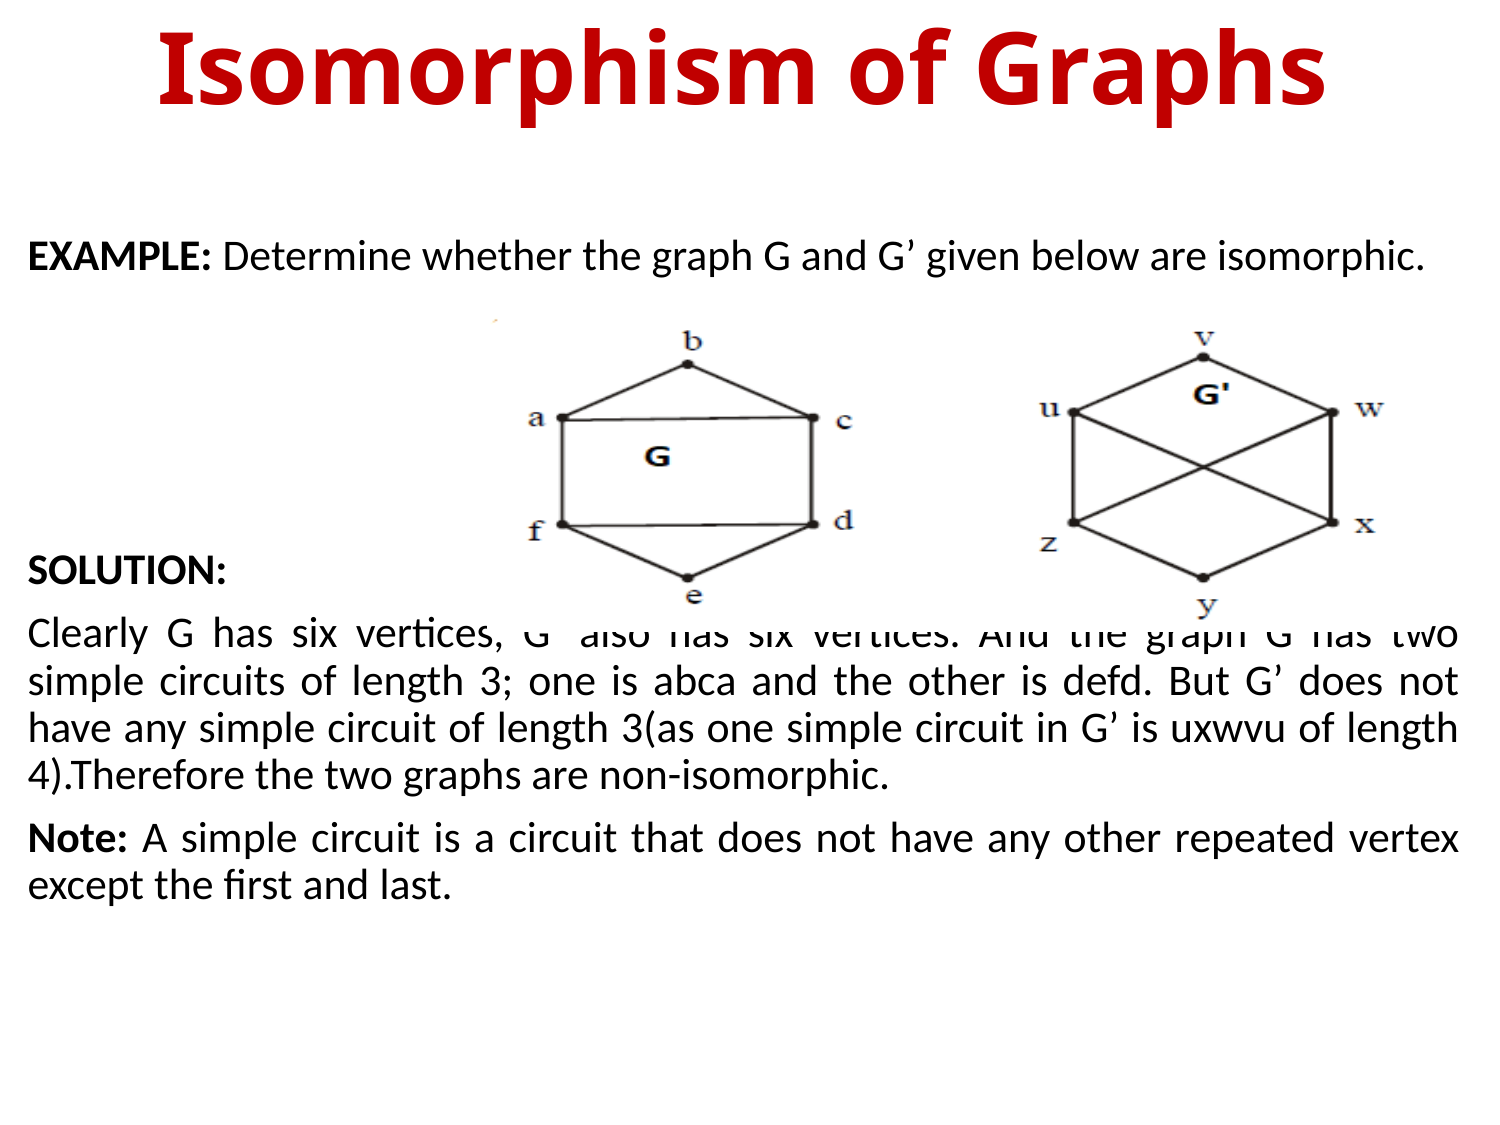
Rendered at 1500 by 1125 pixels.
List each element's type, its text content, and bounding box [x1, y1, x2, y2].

picture [487, 312, 1425, 632]
list EXAMPLE: Determine whether the graph G and G’ given below are isomorphic. SOLUTION: Clearly G has six vertices, G’ also has six vertices. And the graph G has two simple circuits of length 3; one is abca and the other is defd. But G’ does not have any simple circuit of length 3(as one simple circuit in G’ is uxwvu of length 4).Therefore the two graphs are non-isomorphic. Note: A simple circuit is a circuit that does not have any other repeated vertex except the first and last. [12, 224, 1475, 1038]
title Isomorphism of Graphs [68, 17, 1419, 127]
